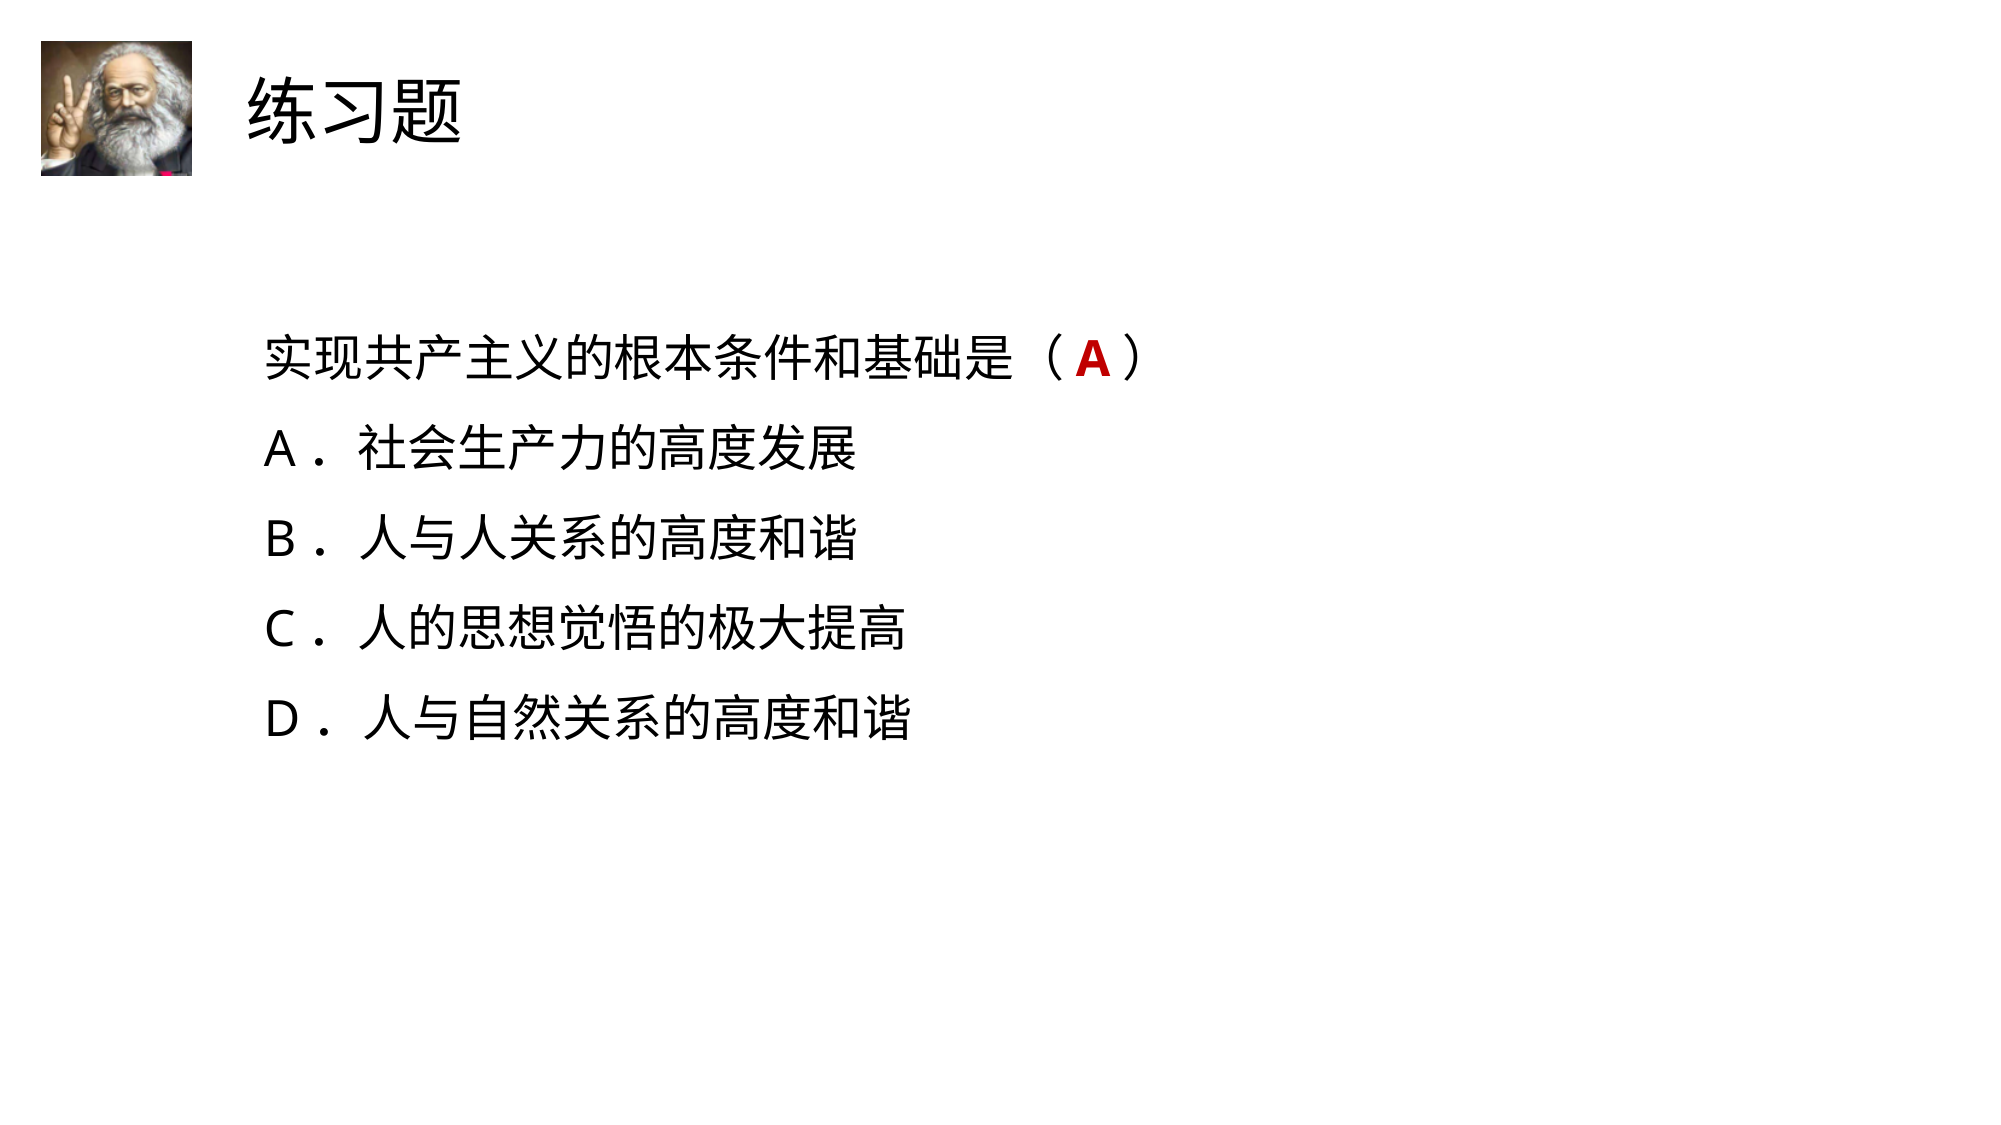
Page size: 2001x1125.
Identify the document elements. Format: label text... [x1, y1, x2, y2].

text_box 实现共产主义的根本条件和基础是（A） A．社会生产力的高度发展 B．人与人关系的高度和谐 C．人的思想觉悟的极大提高 D．人与自然关系的高度和谐 [249, 289, 1472, 844]
picture [41, 41, 192, 176]
